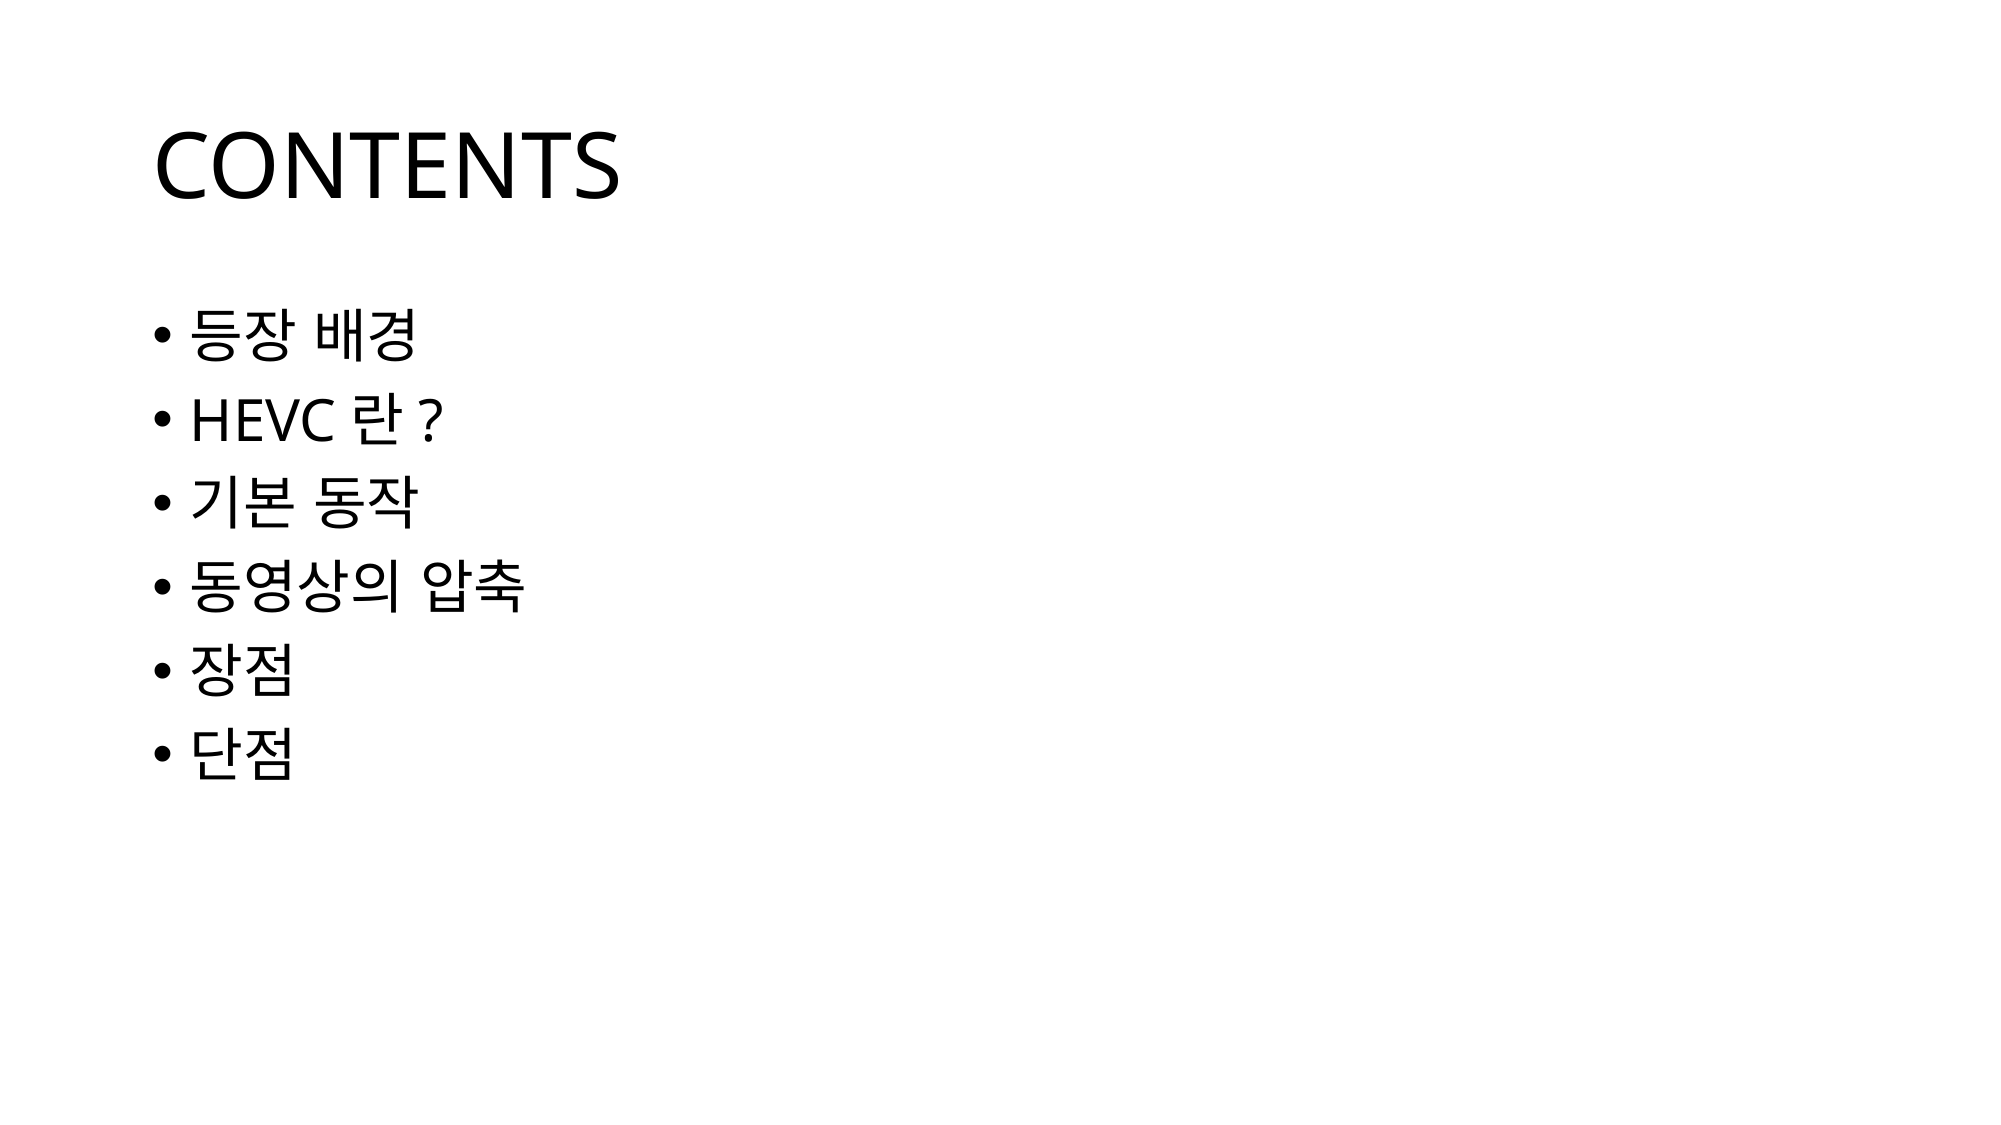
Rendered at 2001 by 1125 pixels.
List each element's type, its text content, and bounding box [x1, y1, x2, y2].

title CONTENTS [137, 59, 1863, 278]
list 등장 배경 HEVC란? 기본 동작 동영상의 압축 장점 단점 [137, 299, 1863, 1014]
